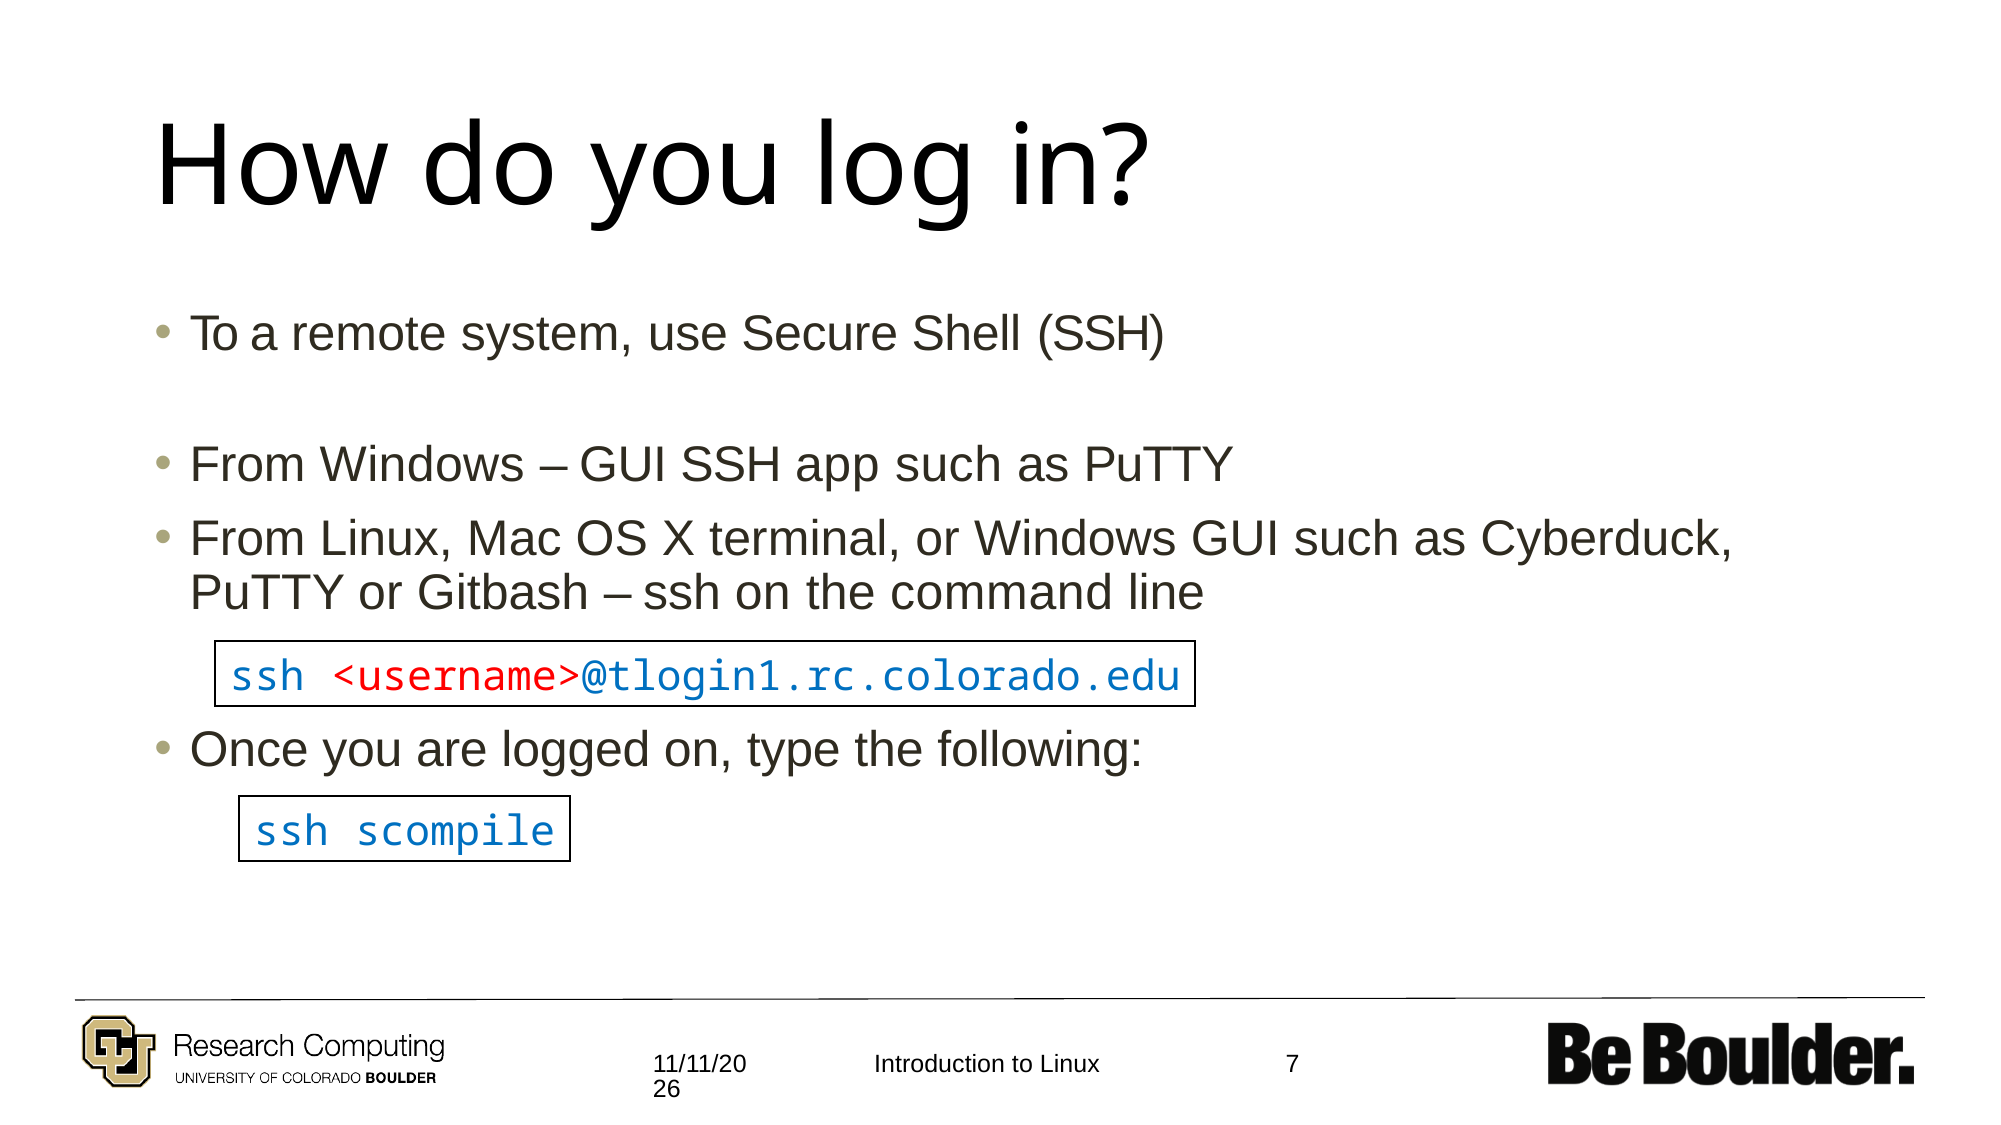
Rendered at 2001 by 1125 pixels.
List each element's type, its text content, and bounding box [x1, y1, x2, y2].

text_box ssh <username>@tlogin1.rc.colorado.edu [214, 640, 1196, 707]
slide_number 7 [1202, 1032, 1315, 1093]
title How do you log in? [137, 59, 1863, 278]
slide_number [637, 1032, 772, 1093]
text_box ssh scompile [238, 795, 571, 862]
list To a remote system, use Secure Shell (SSH) From Windows – GUI SSH app such as PuTTY From Linux, Mac OS X terminal, or Windows GUI such as Cyberduck, PuTTY or Gitbash – ssh on the command line Once you are logged on, type the following: [137, 299, 1863, 983]
picture [1524, 1015, 1938, 1088]
footer Introduction to Linux [772, 1032, 1202, 1093]
picture [81, 1015, 444, 1088]
